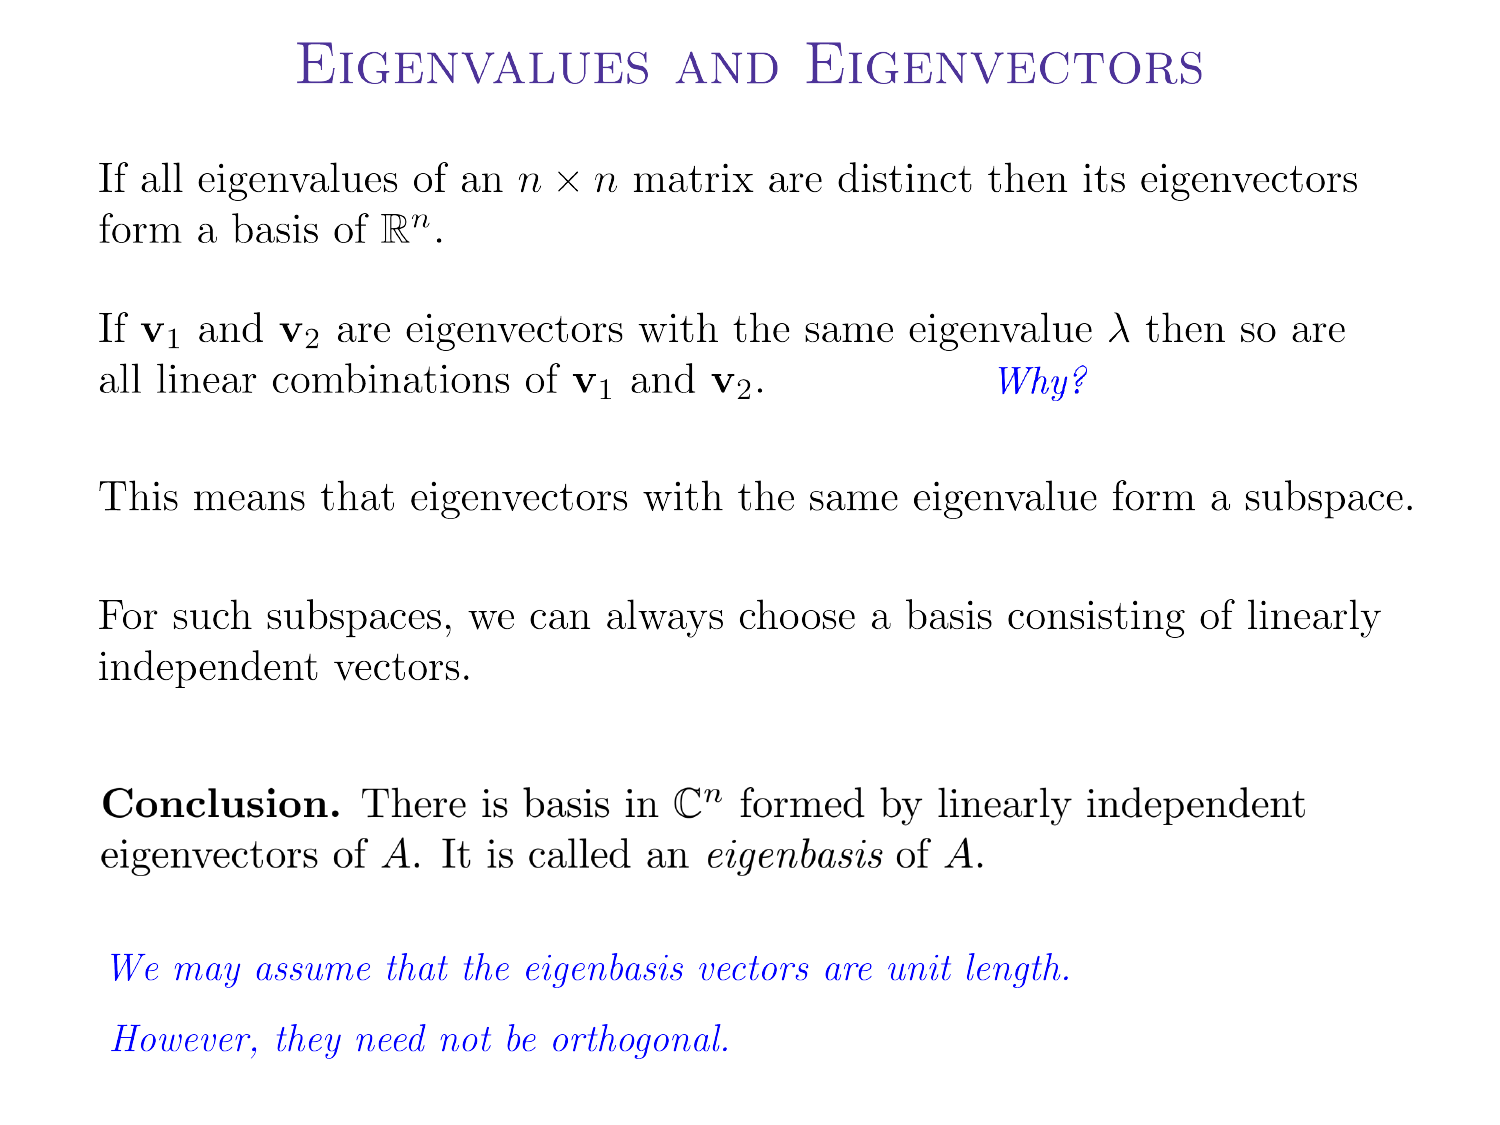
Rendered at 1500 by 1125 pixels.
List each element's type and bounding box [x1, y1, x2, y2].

picture [99, 312, 1345, 401]
picture [99, 599, 1381, 688]
picture [101, 787, 1306, 876]
picture [110, 1024, 728, 1059]
picture [297, 42, 1202, 84]
picture [110, 953, 1069, 988]
picture [99, 480, 1412, 520]
picture [99, 162, 1357, 243]
